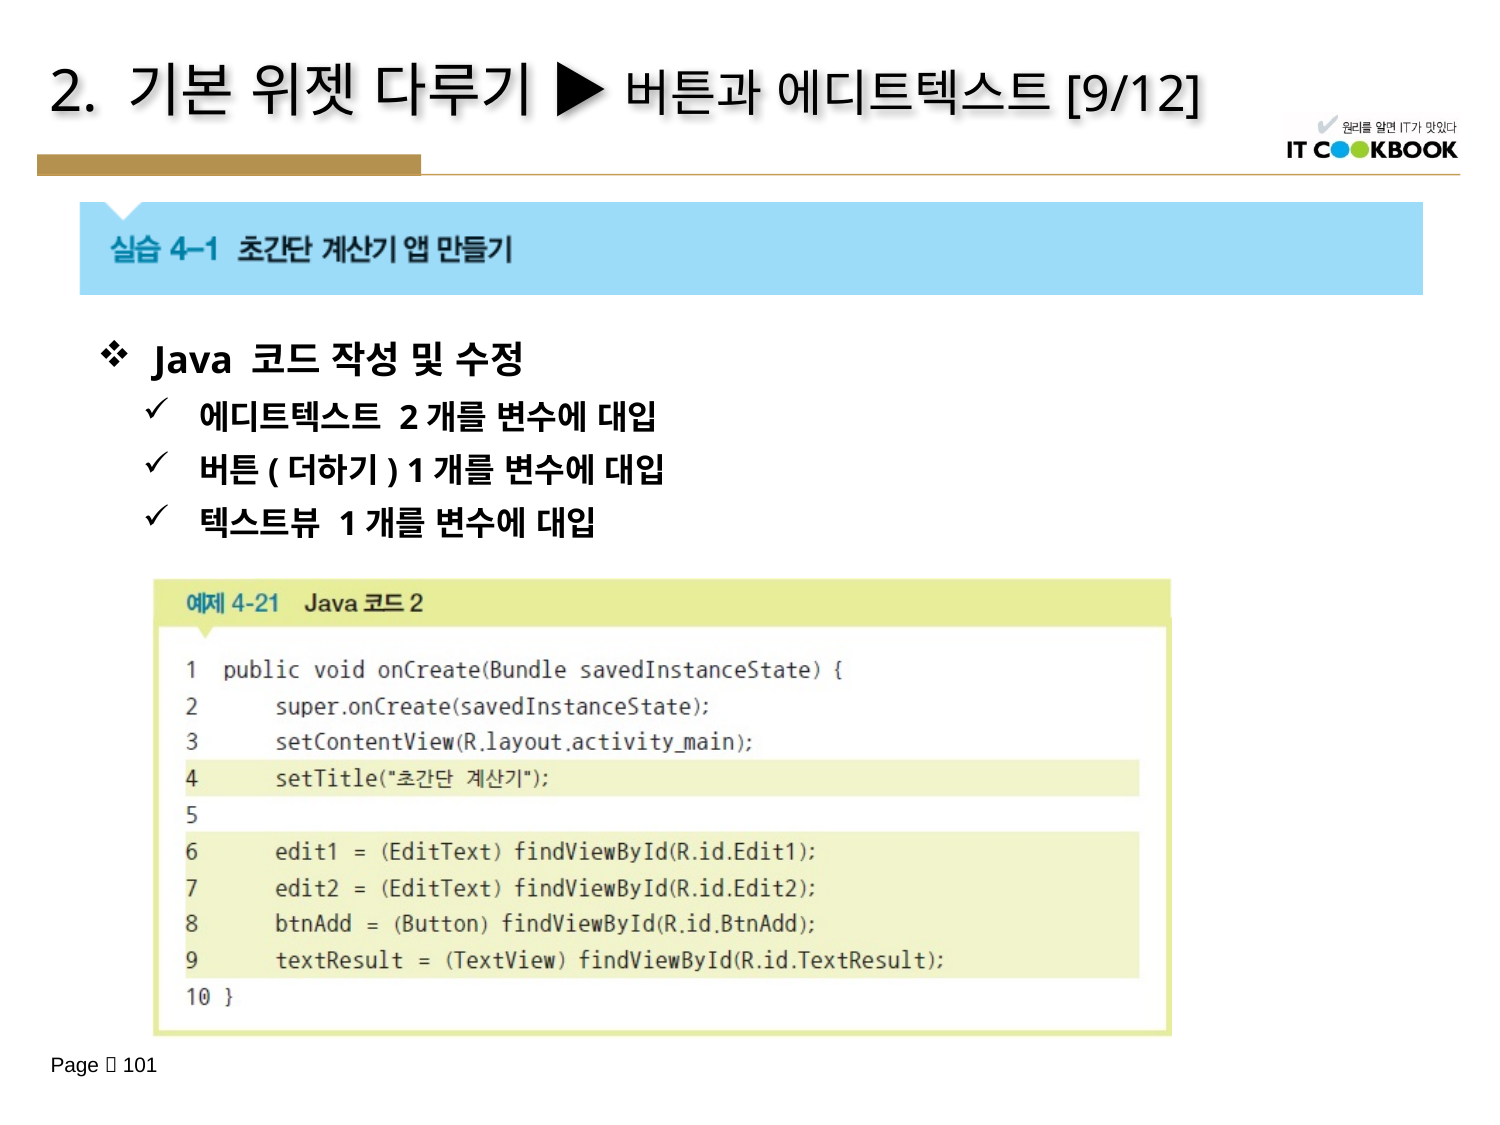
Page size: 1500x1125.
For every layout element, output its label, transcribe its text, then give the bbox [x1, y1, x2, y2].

title 2. 기본 위젯 다루기 ▶ 버튼과 에디트텍스트[9/12] [48, 53, 1448, 161]
list Java 코드 작성 및 수정 에디트텍스트 2개를 변수에 대입 버튼(더하기) 1개를 변수에 대입 텍스트뷰 1개를 변수에 대입 [54, 335, 1500, 1051]
picture [1448, 112, 1461, 160]
picture [152, 578, 1172, 1040]
picture [77, 201, 1423, 295]
